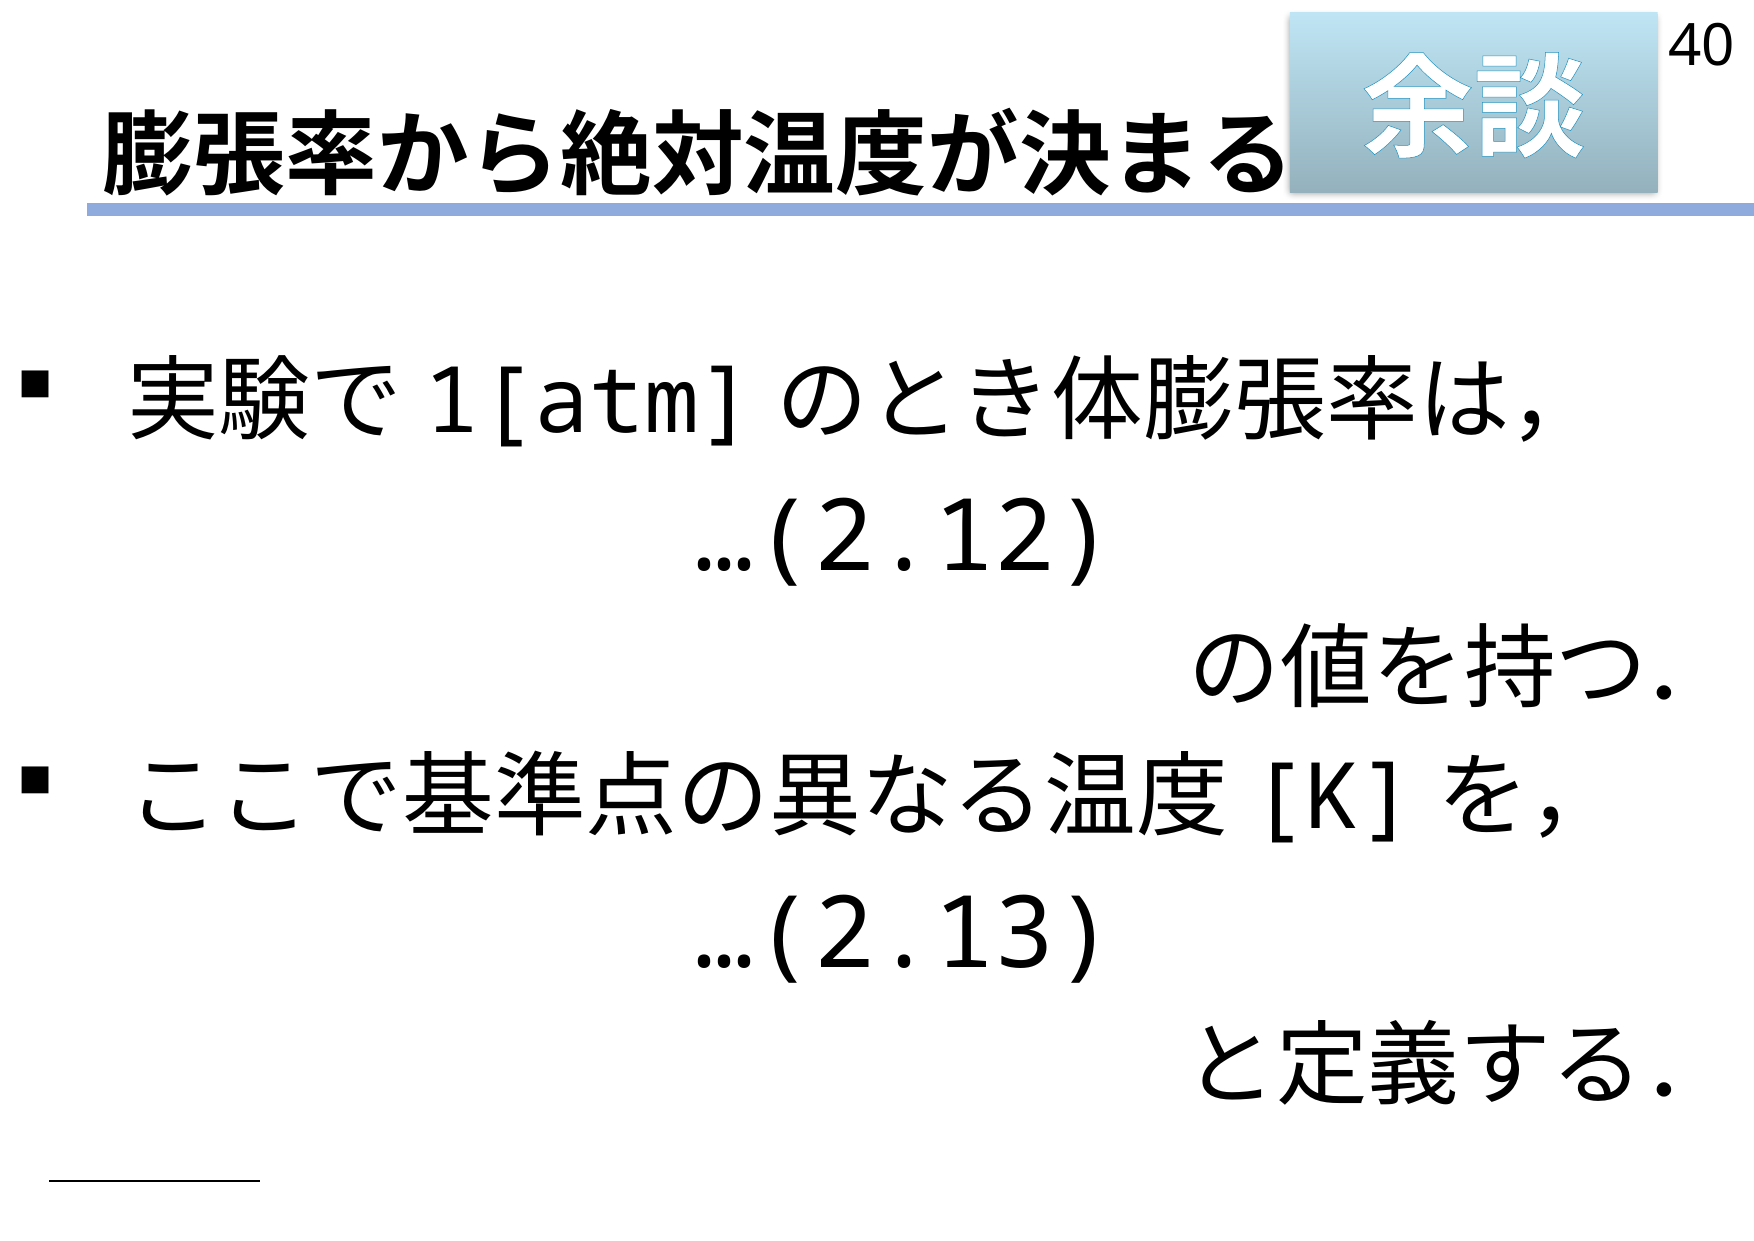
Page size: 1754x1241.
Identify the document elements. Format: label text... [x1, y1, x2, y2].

text_box 余談 [1289, 12, 1565, 66]
slide_number 40 [1565, 0, 1750, 66]
title 膨張率から絶対温度が決まる [87, 66, 1750, 213]
